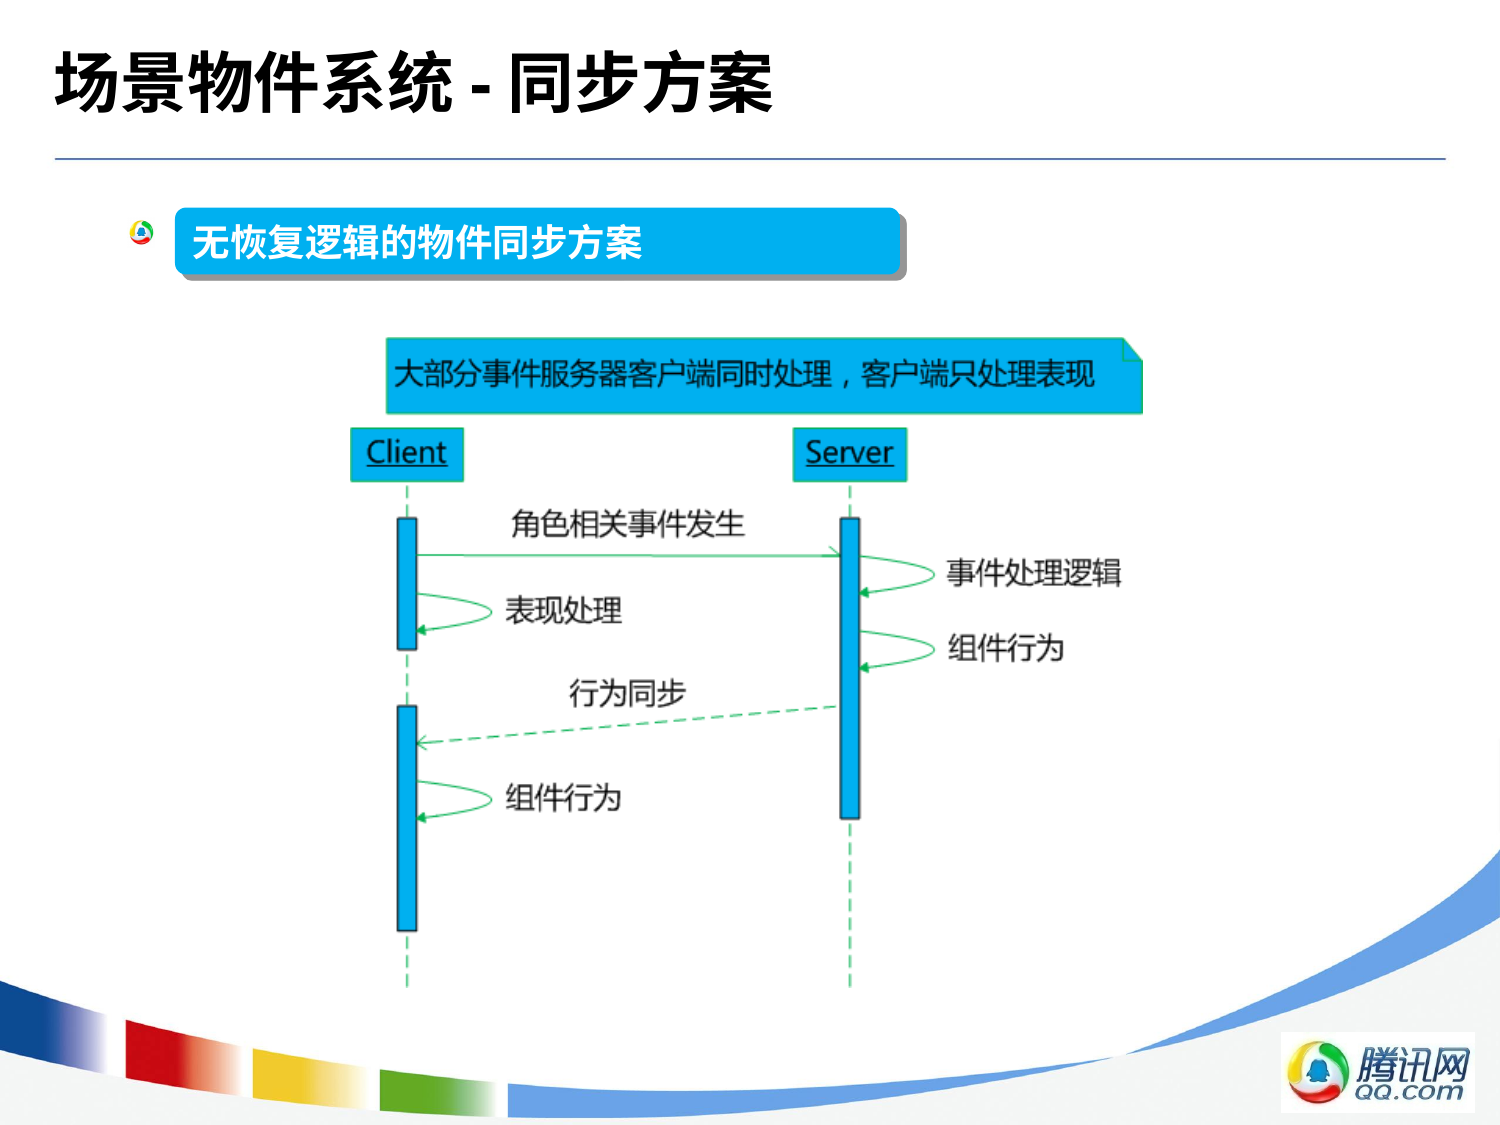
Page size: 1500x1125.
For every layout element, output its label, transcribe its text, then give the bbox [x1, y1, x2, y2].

picture [0, 0, 1500, 1125]
text_box 无恢复逻辑的物件同步方案 [174, 207, 901, 275]
title 场景物件系统-同步方案 [38, 12, 1026, 151]
list 动态物件的开发流程优化 [112, 199, 1463, 926]
